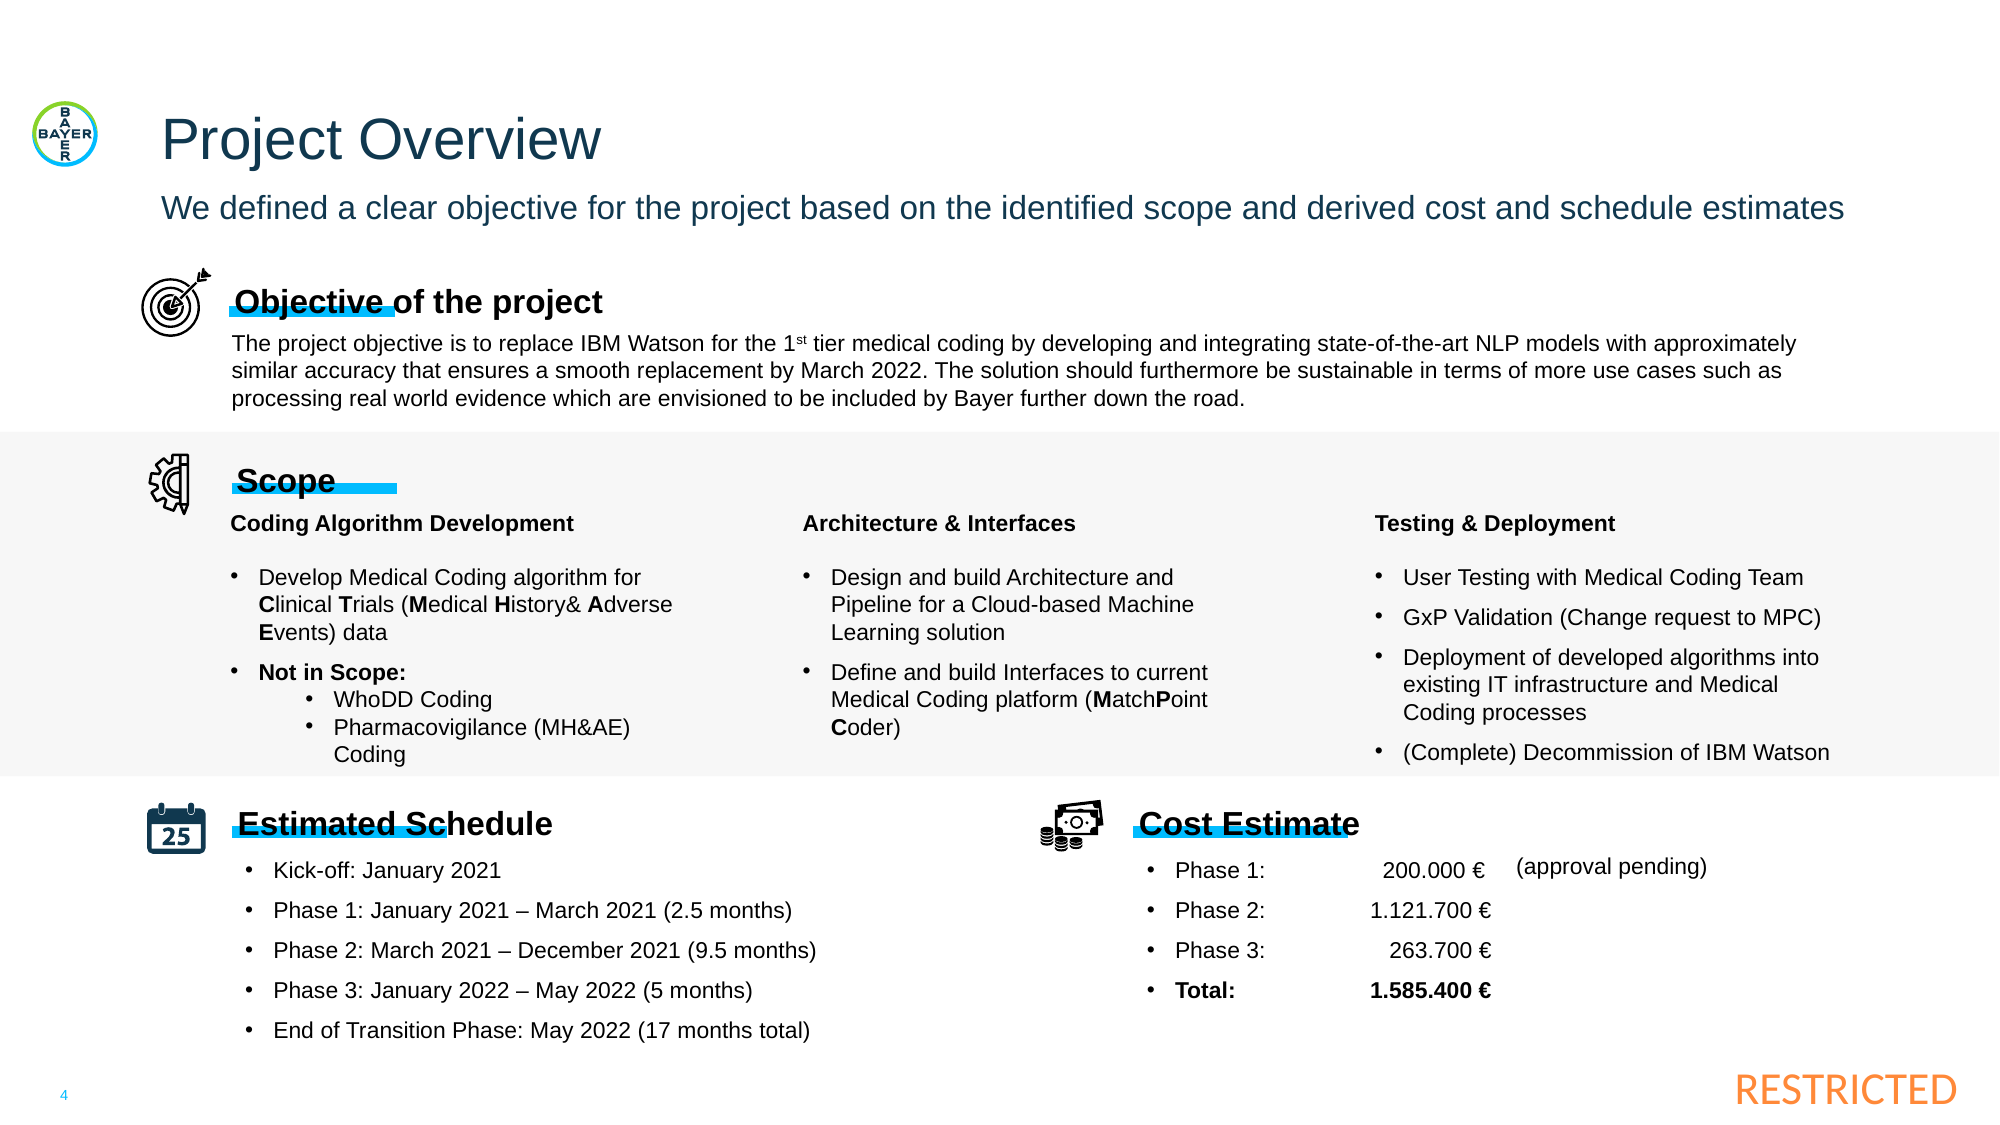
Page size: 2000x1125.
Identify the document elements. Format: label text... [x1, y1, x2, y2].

slide_number 4 [32, 1085, 97, 1104]
text_box Phase 1: Phase 2: Phase 3: Total: [1507, 848, 1812, 1051]
text_box Cost Estimate [1138, 802, 1361, 843]
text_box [1374, 505, 1848, 769]
title Project Overview [161, 29, 1933, 172]
text_box Kick-off: January 2021 Phase 1: January 2021 – March 2021 (2.5 months) Phase 2: March 2021 – December 2021 (9.5 months) Phase 3: January 2022 – May 2022 (5 months) End of Transition Phase: May 2022 (17 months total) [230, 848, 910, 1091]
text_box Estimated Schedule [237, 802, 554, 843]
text_box (approval pending) [1501, 844, 1723, 887]
text_box 200.000 € 1.121.700 € 263.700 € 1.585.400 € [1275, 848, 1507, 1051]
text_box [141, 267, 212, 337]
text_box Phase 1: Phase 2: Phase 3: Total: [1132, 848, 1275, 1051]
text_box [0, 431, 2000, 777]
text_box Objective of the project [234, 280, 604, 321]
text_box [1040, 802, 1103, 852]
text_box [230, 505, 704, 769]
text_box Scope [236, 458, 337, 487]
picture [64, 105, 82, 112]
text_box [802, 505, 1276, 769]
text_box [146, 802, 206, 854]
text_box The project objective is to replace IBM Watson for the 1st tier medical coding by developing and integrating state-of-the-art NLP models with approximately similar accuracy that ensures a smooth replacement by March 2022. The solution should furthermore be sustainable in terms of more use cases such as processing real world evidence which are envisioned to be included by Bayer further down the road. [231, 328, 1827, 407]
subtitle We defined a clear objective for the project based on the identified scope and derived cost and schedule estimates [161, 186, 1933, 229]
text_box [148, 453, 190, 516]
